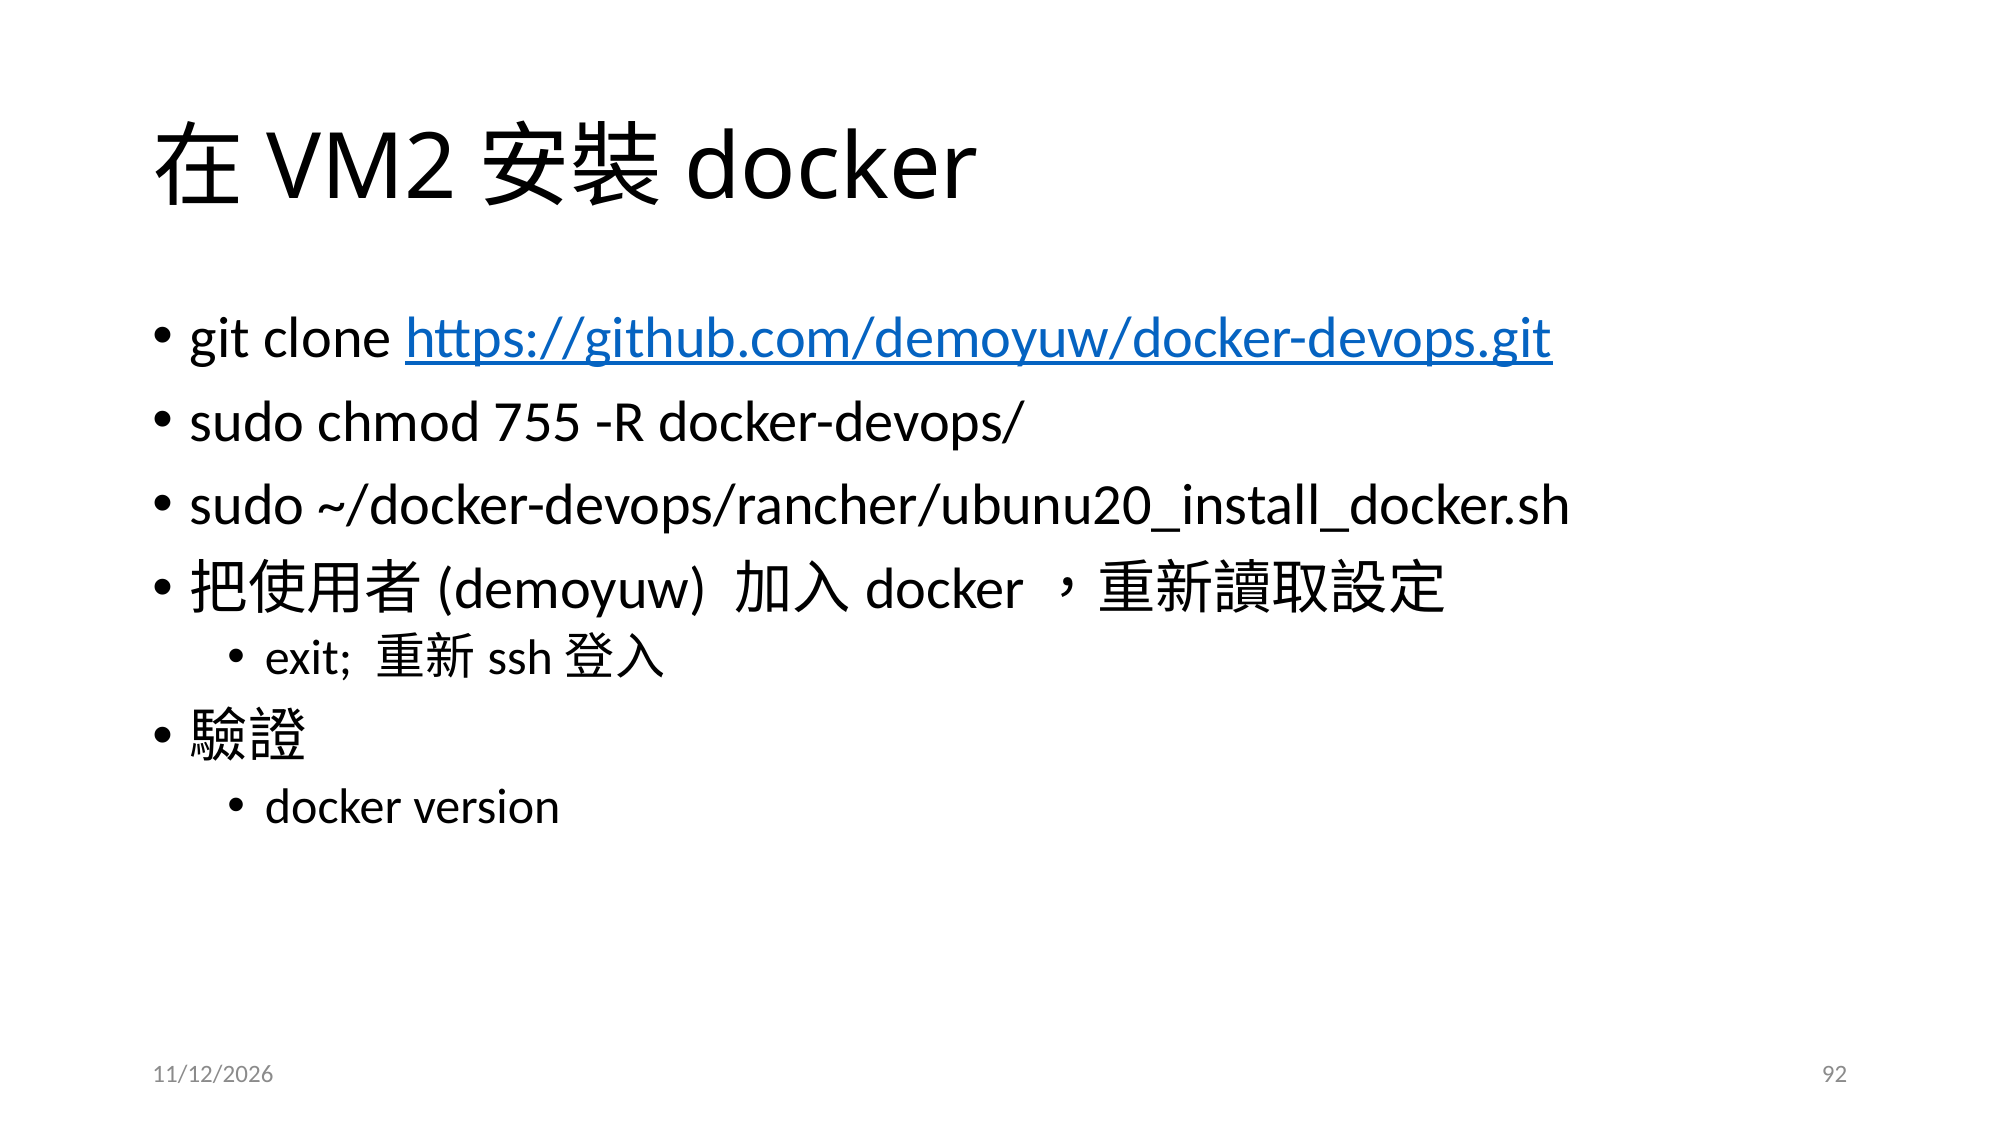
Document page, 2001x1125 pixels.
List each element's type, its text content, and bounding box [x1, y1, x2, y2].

title 在VM2安裝docker [137, 59, 1863, 278]
slide_number 92 [1412, 1042, 1863, 1103]
list git clone https://github.com/demoyuw/docker-devops.git sudo chmod 755 -R docker-devops/ sudo ~/docker-devops/rancher/ubunu20_install_docker.sh 把使用者(demoyuw) 加入docker，重新讀取設定 exit; 重新ssh登入 驗證 docker version [137, 299, 1863, 1014]
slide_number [137, 1042, 588, 1103]
